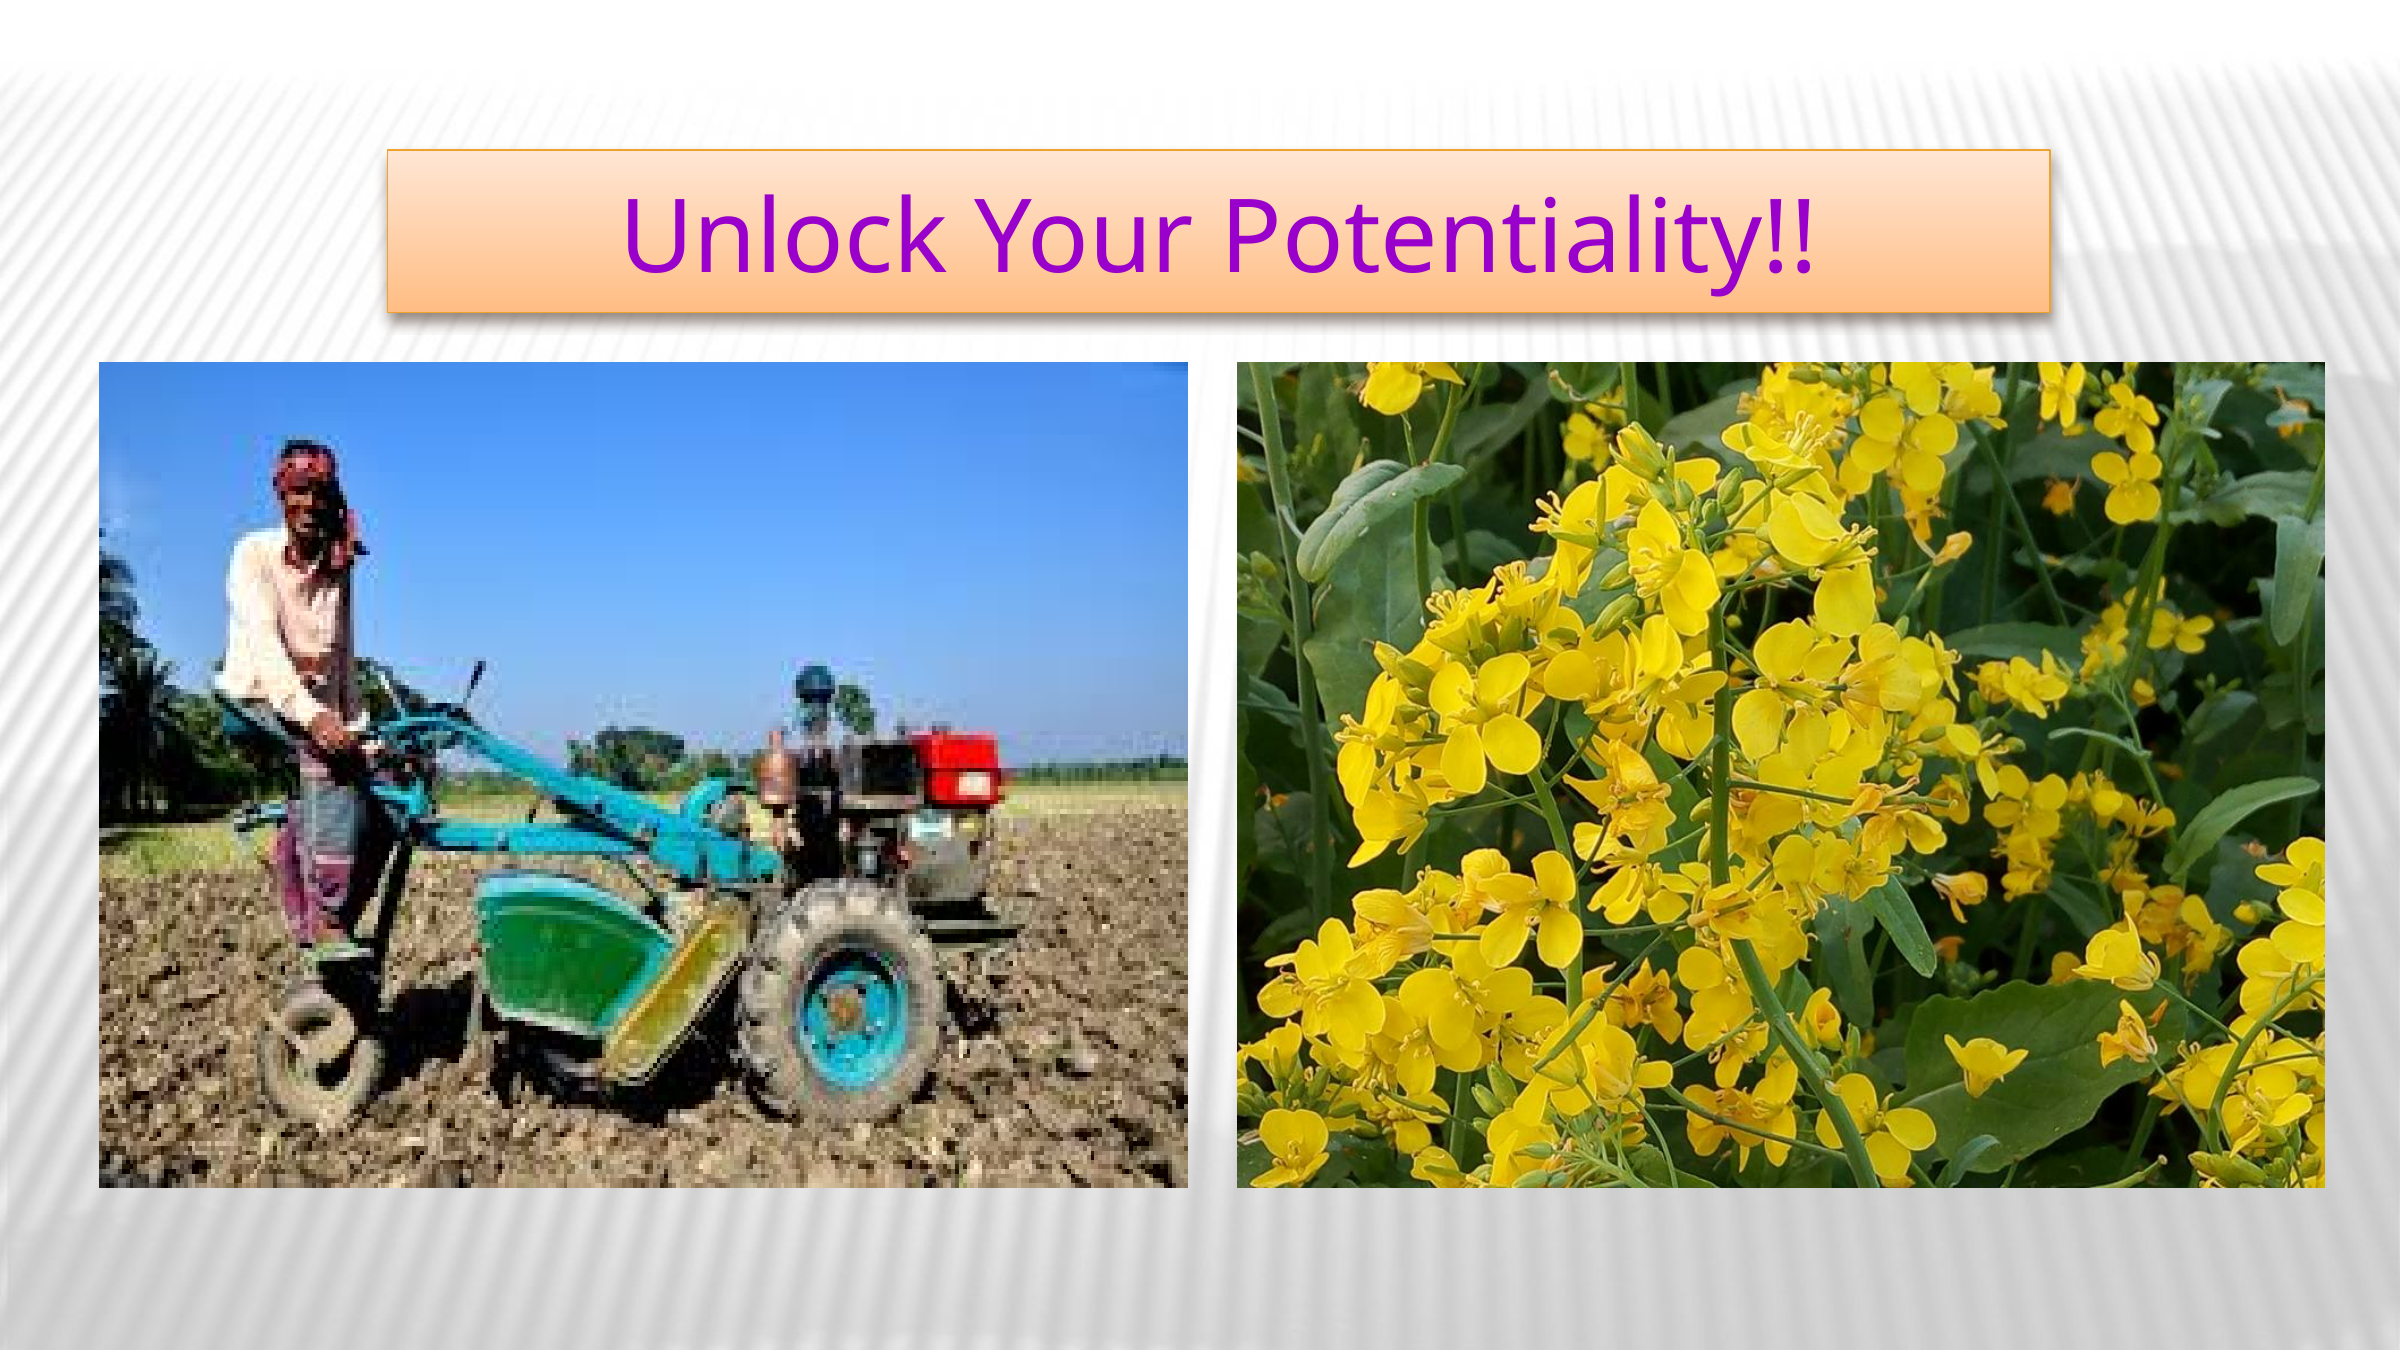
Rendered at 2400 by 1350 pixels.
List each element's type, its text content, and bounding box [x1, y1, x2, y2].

picture [99, 361, 1188, 1188]
text_box Unlock Your Potentiality!! [387, 149, 2051, 313]
picture [1237, 362, 2326, 1189]
